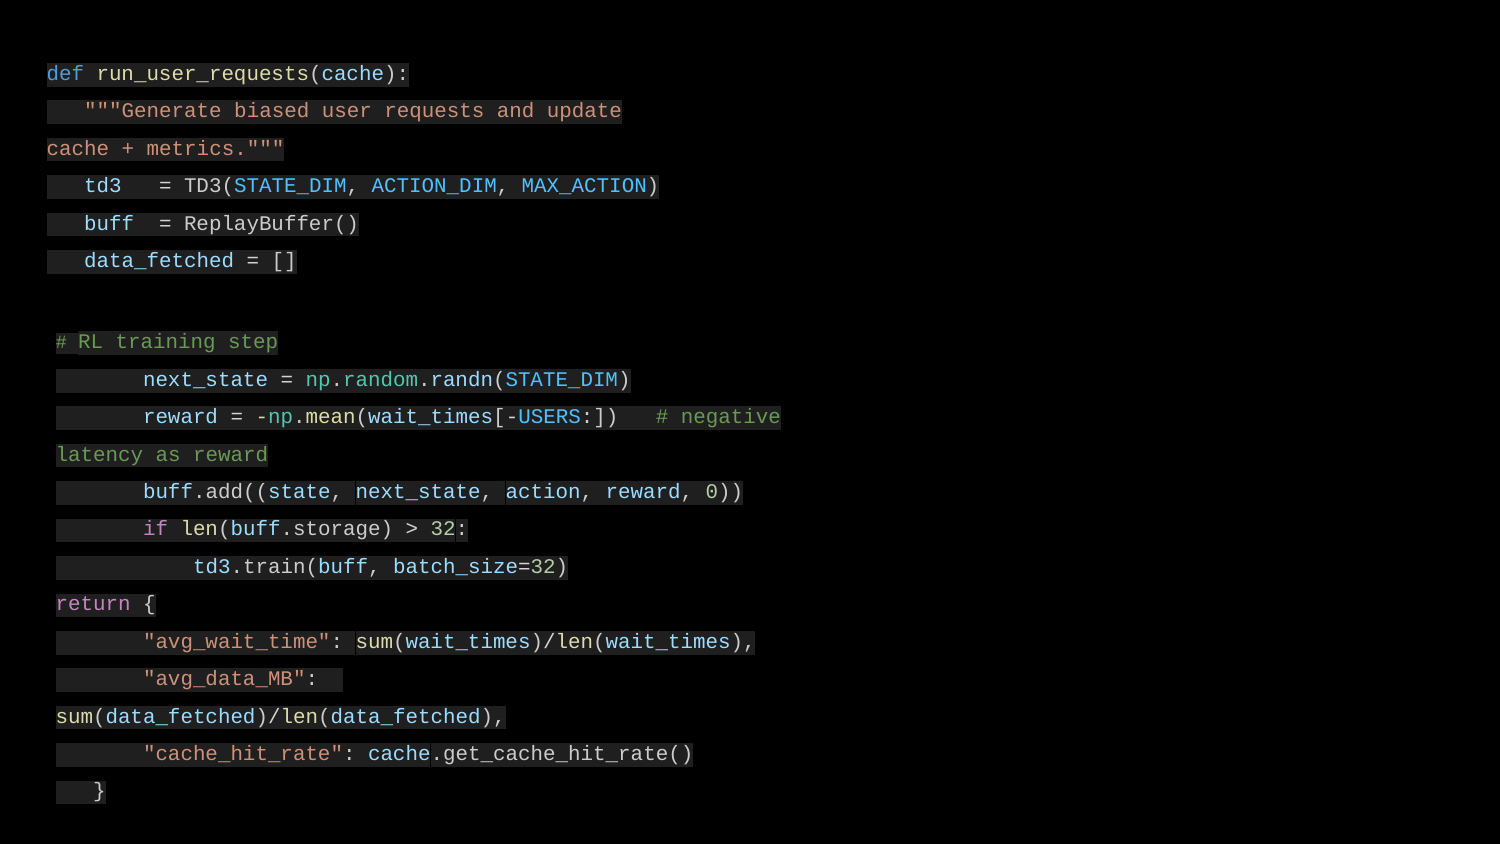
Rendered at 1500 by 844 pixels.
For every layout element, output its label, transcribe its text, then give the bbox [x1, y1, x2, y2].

title def run_user_requests(cache): """Generate biased user requests and update cache + metrics.""" td3 = TD3(STATE_DIM, ACTION_DIM, MAX_ACTION) buff = ReplayBuffer() data_fetched = [] [46, 46, 694, 310]
list # RL training step next_state = np.random.randn(STATE_DIM) reward = -np.mean(wait_times[-USERS:]) # negative latency as reward buff.add((state, next_state, action, reward, 0)) if len(buff.storage) > 32: td3.train(buff, batch_size=32) return { "avg_wait_time": sum(wait_times)/len(wait_times), "avg_data_MB": sum(data_fetched)/len(data_fetched), "cache_hit_rate": cache.get_cache_hit_rate() } [55, 315, 793, 599]
